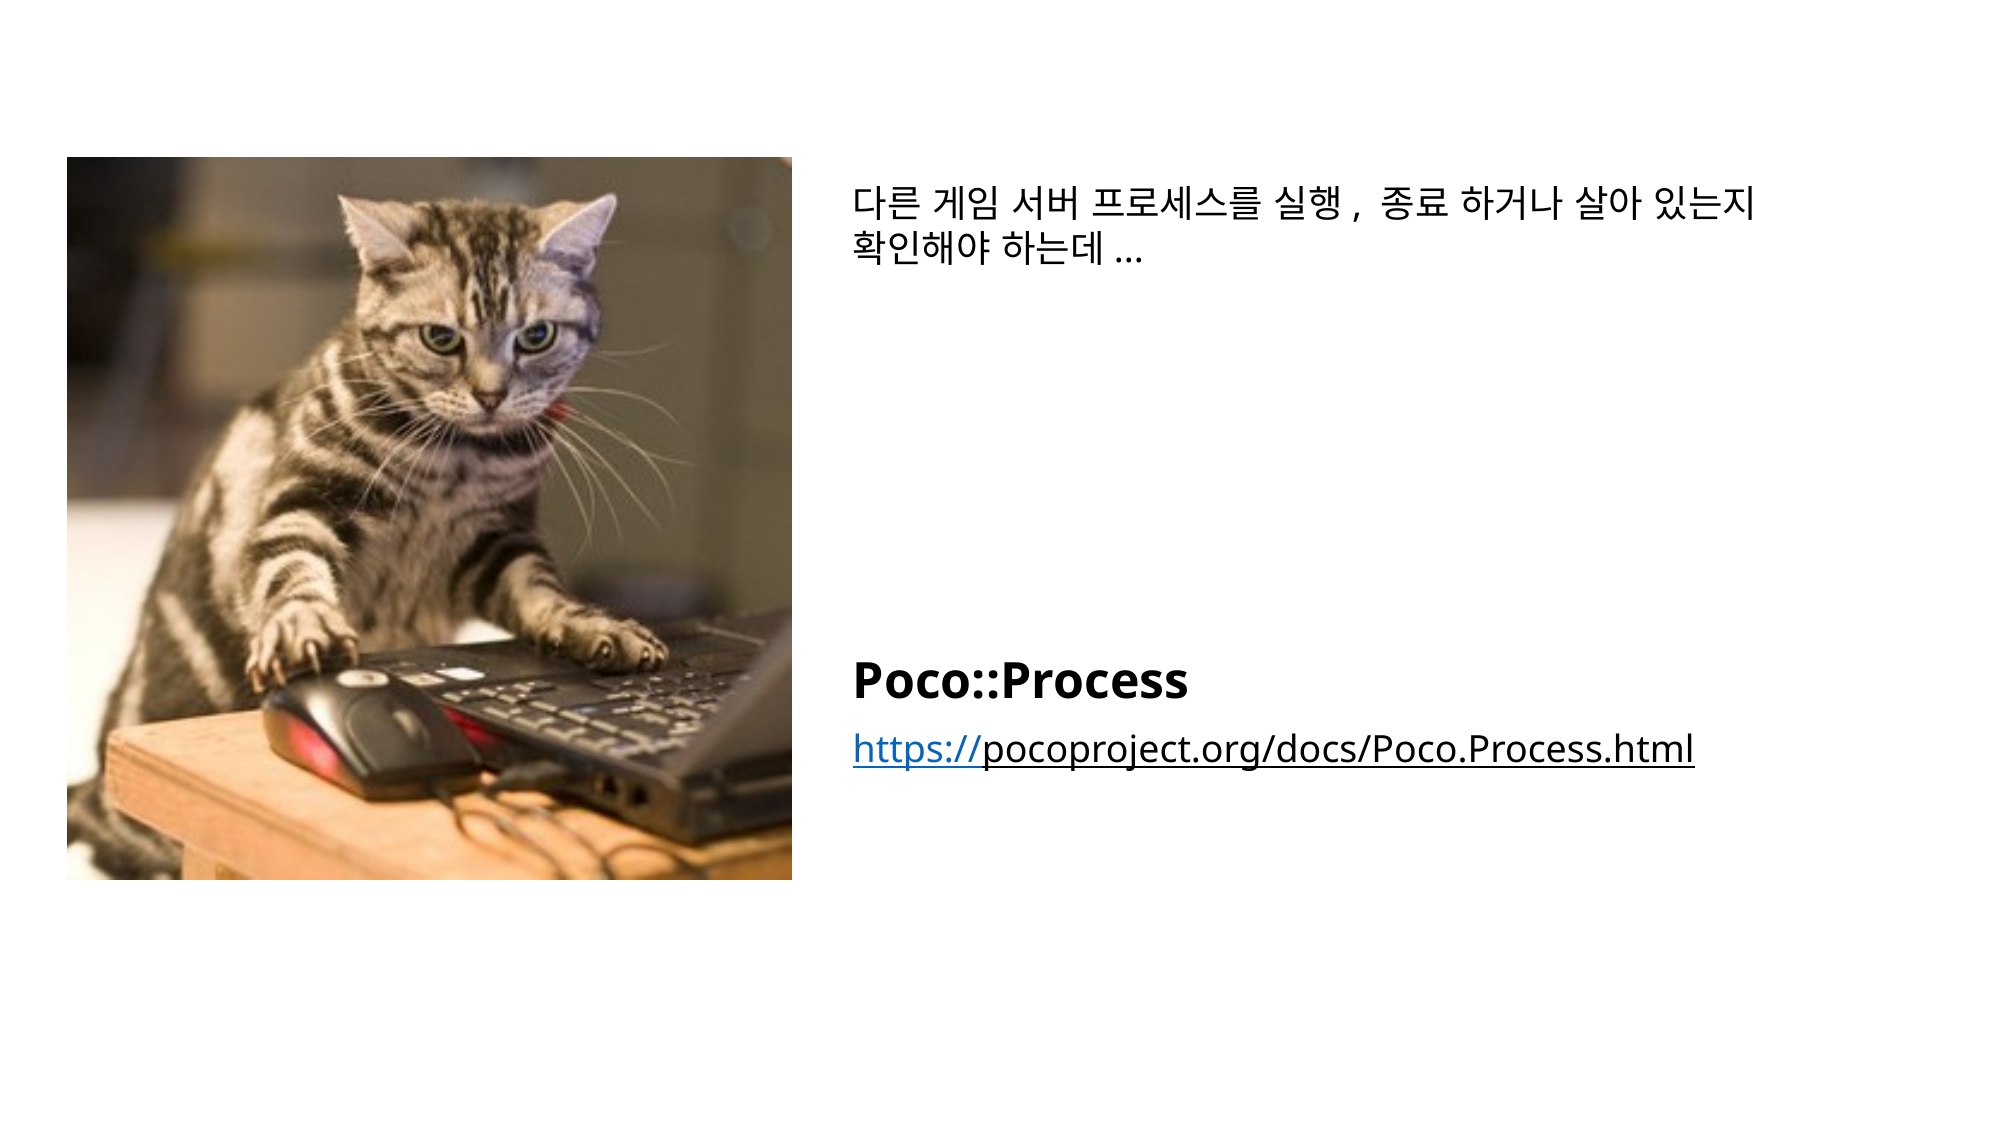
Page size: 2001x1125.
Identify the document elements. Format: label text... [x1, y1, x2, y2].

picture [66, 157, 792, 880]
text_box Poco::Process [837, 640, 1757, 716]
text_box https://pocoproject.org/docs/Poco.Process.html [837, 717, 1997, 784]
text_box 다른 게임 서버 프로세스를 실행, 종료 하거나 살아 있는지 확인해야 하는데... [837, 172, 1814, 278]
